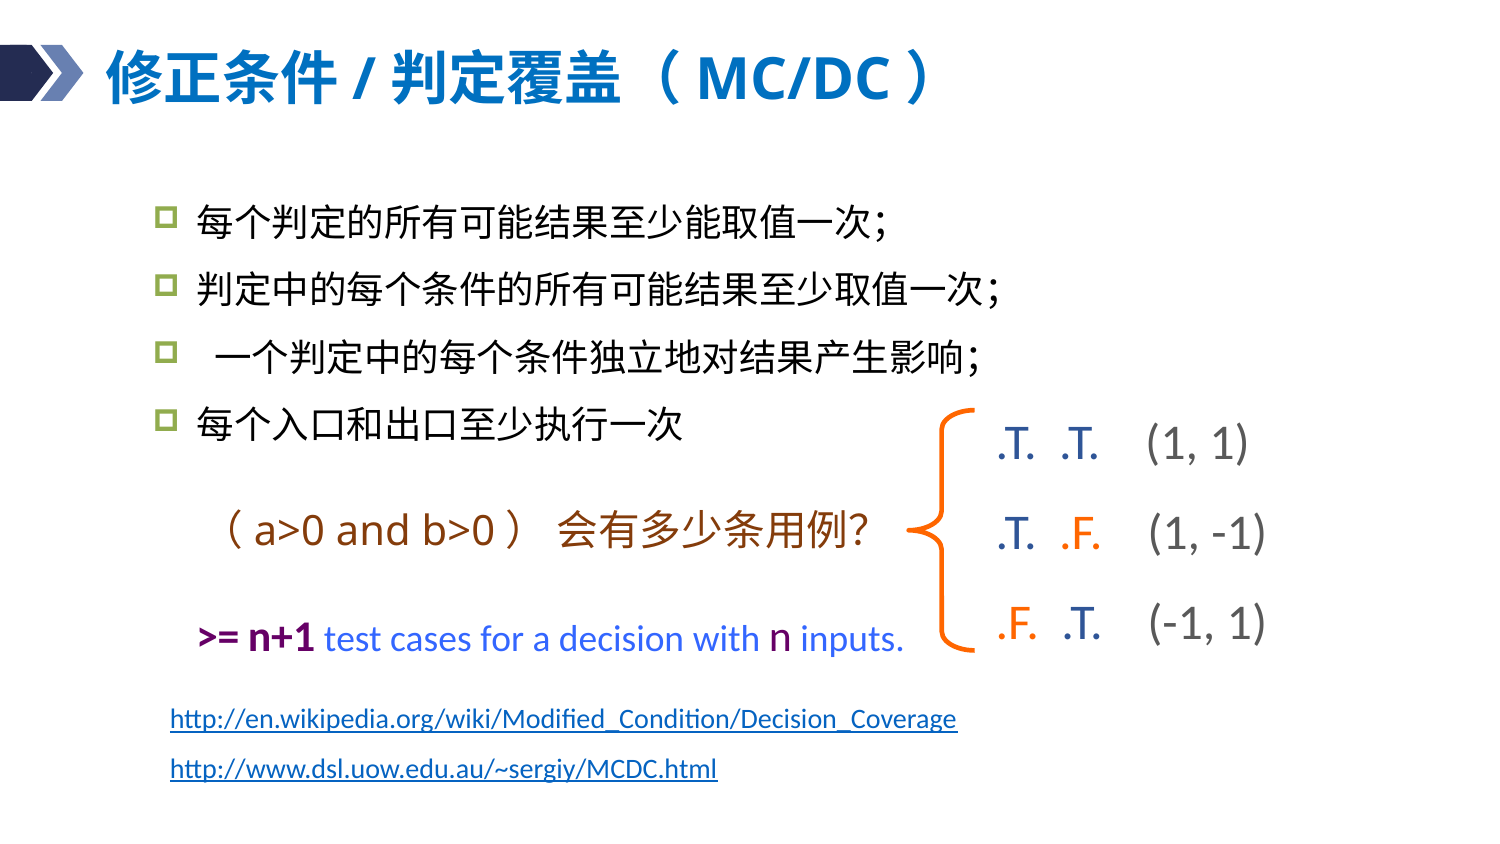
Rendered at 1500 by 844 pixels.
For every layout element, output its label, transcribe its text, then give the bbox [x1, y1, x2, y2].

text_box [154, 600, 1030, 792]
list 每个判定的所有可能结果至少能取值一次； 判定中的每个条件的所有可能结果至少取值一次； 一个判定中的每个条件独立地对结果产生影响； 每个入口和出口至少执行一次 [137, 168, 1080, 472]
title 修正条件/判定覆盖（MC/DC） [90, 32, 1047, 130]
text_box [908, 372, 1295, 651]
text_box （a>0 and b>0） 会有多少条用例？ [187, 496, 908, 562]
